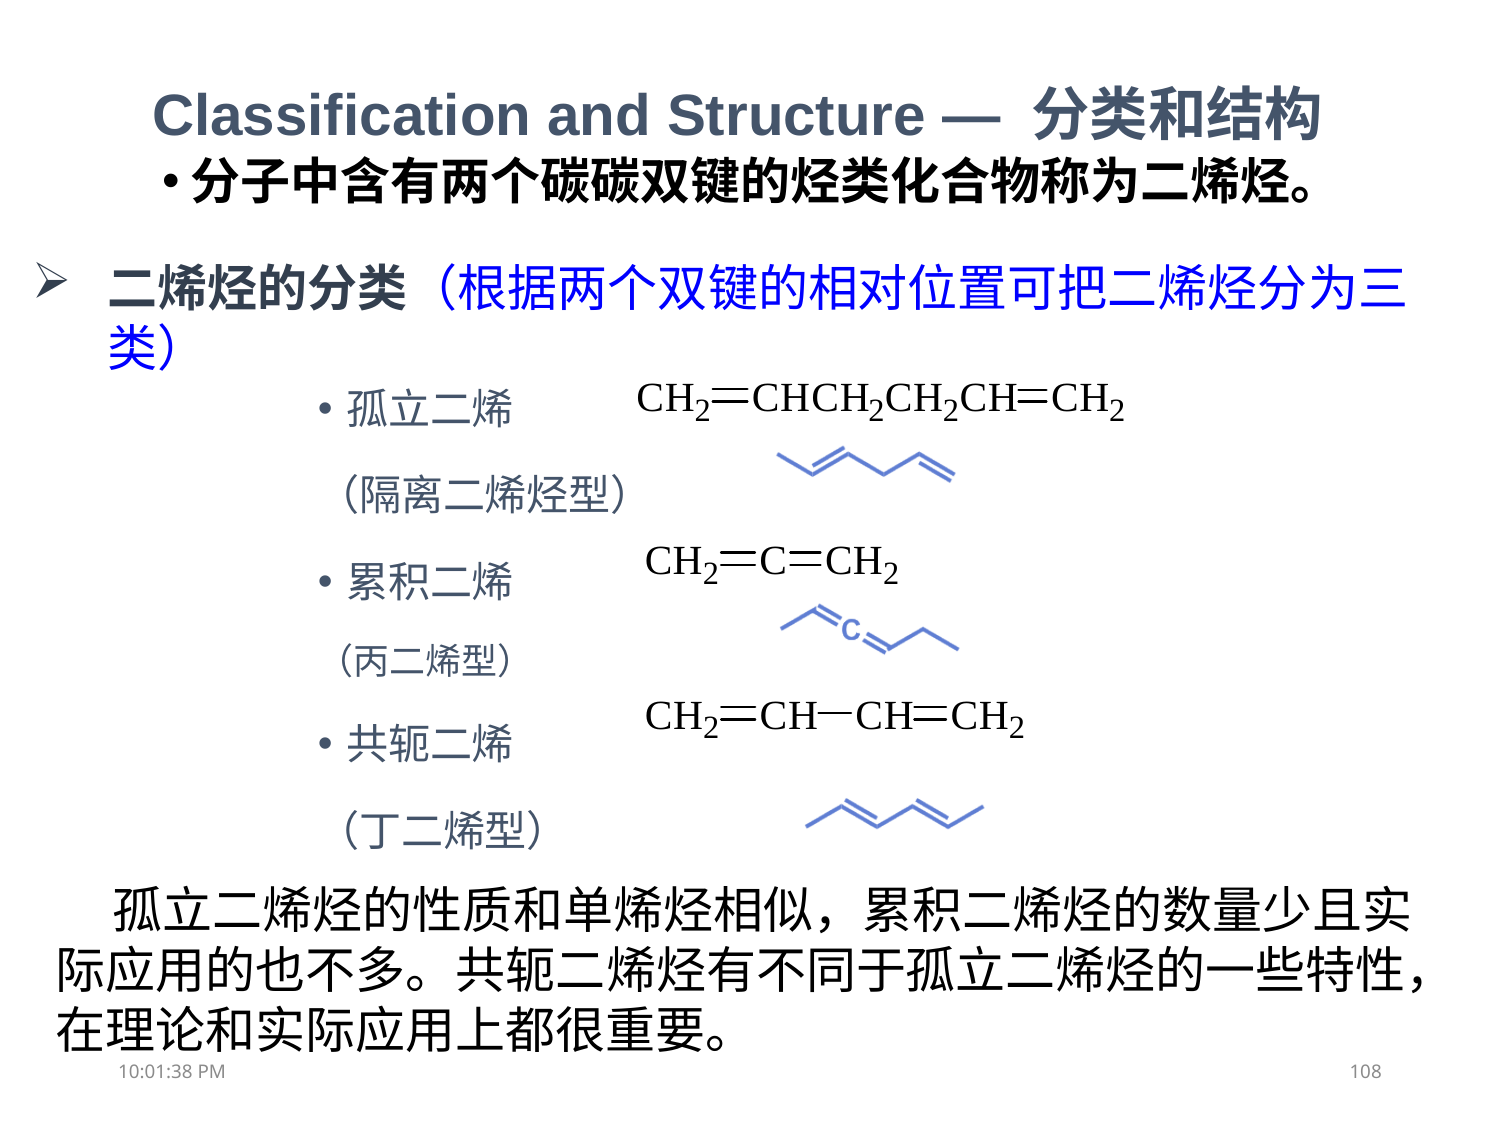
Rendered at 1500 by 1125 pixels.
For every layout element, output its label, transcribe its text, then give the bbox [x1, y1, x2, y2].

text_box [303, 349, 1181, 866]
slide_number 108 [1059, 1066, 1397, 1103]
text_box 孤立二烯烃的性质和单烯烃相似，累积二烯烃的数量少且实际应用的也不多。共轭二烯烃有不同于孤立二烯烃的一些特性，在理论和实际应用上都很重要。 [41, 870, 1471, 1066]
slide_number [103, 1066, 441, 1103]
text_box 分子中含有两个碳碳双键的烃类化合物称为二烯烃。 [147, 149, 1410, 244]
text_box Classification and Structure — 分类和结构 [137, 0, 1375, 155]
text_box 二烯烃的分类（根据两个双键的相对位置可把二烯烃分为三类） [18, 249, 1488, 384]
